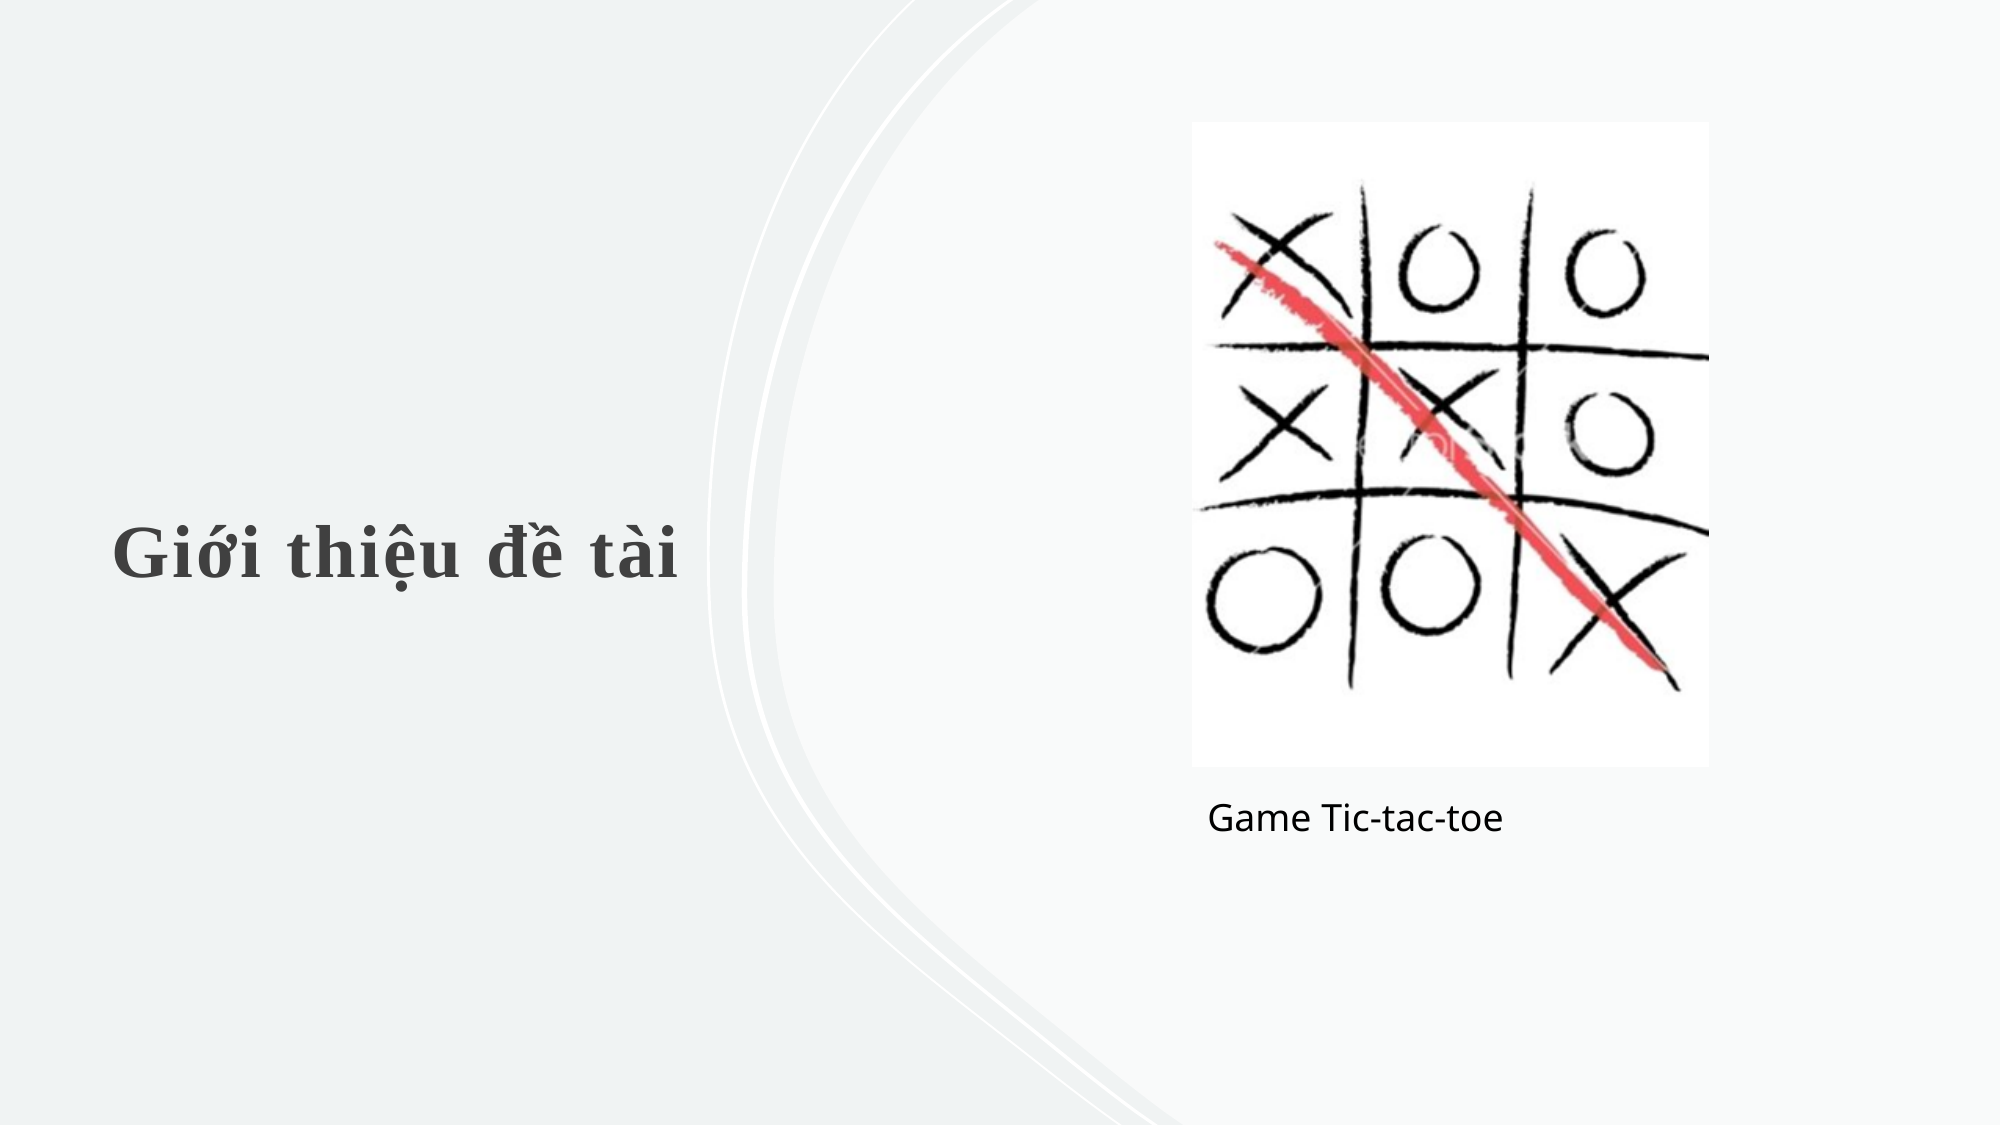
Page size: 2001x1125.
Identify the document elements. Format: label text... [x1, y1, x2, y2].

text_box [706, 0, 2000, 1125]
text_box [0, 0, 706, 1125]
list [1192, 122, 1709, 767]
title Giới thiệu đề tài [93, 181, 706, 883]
